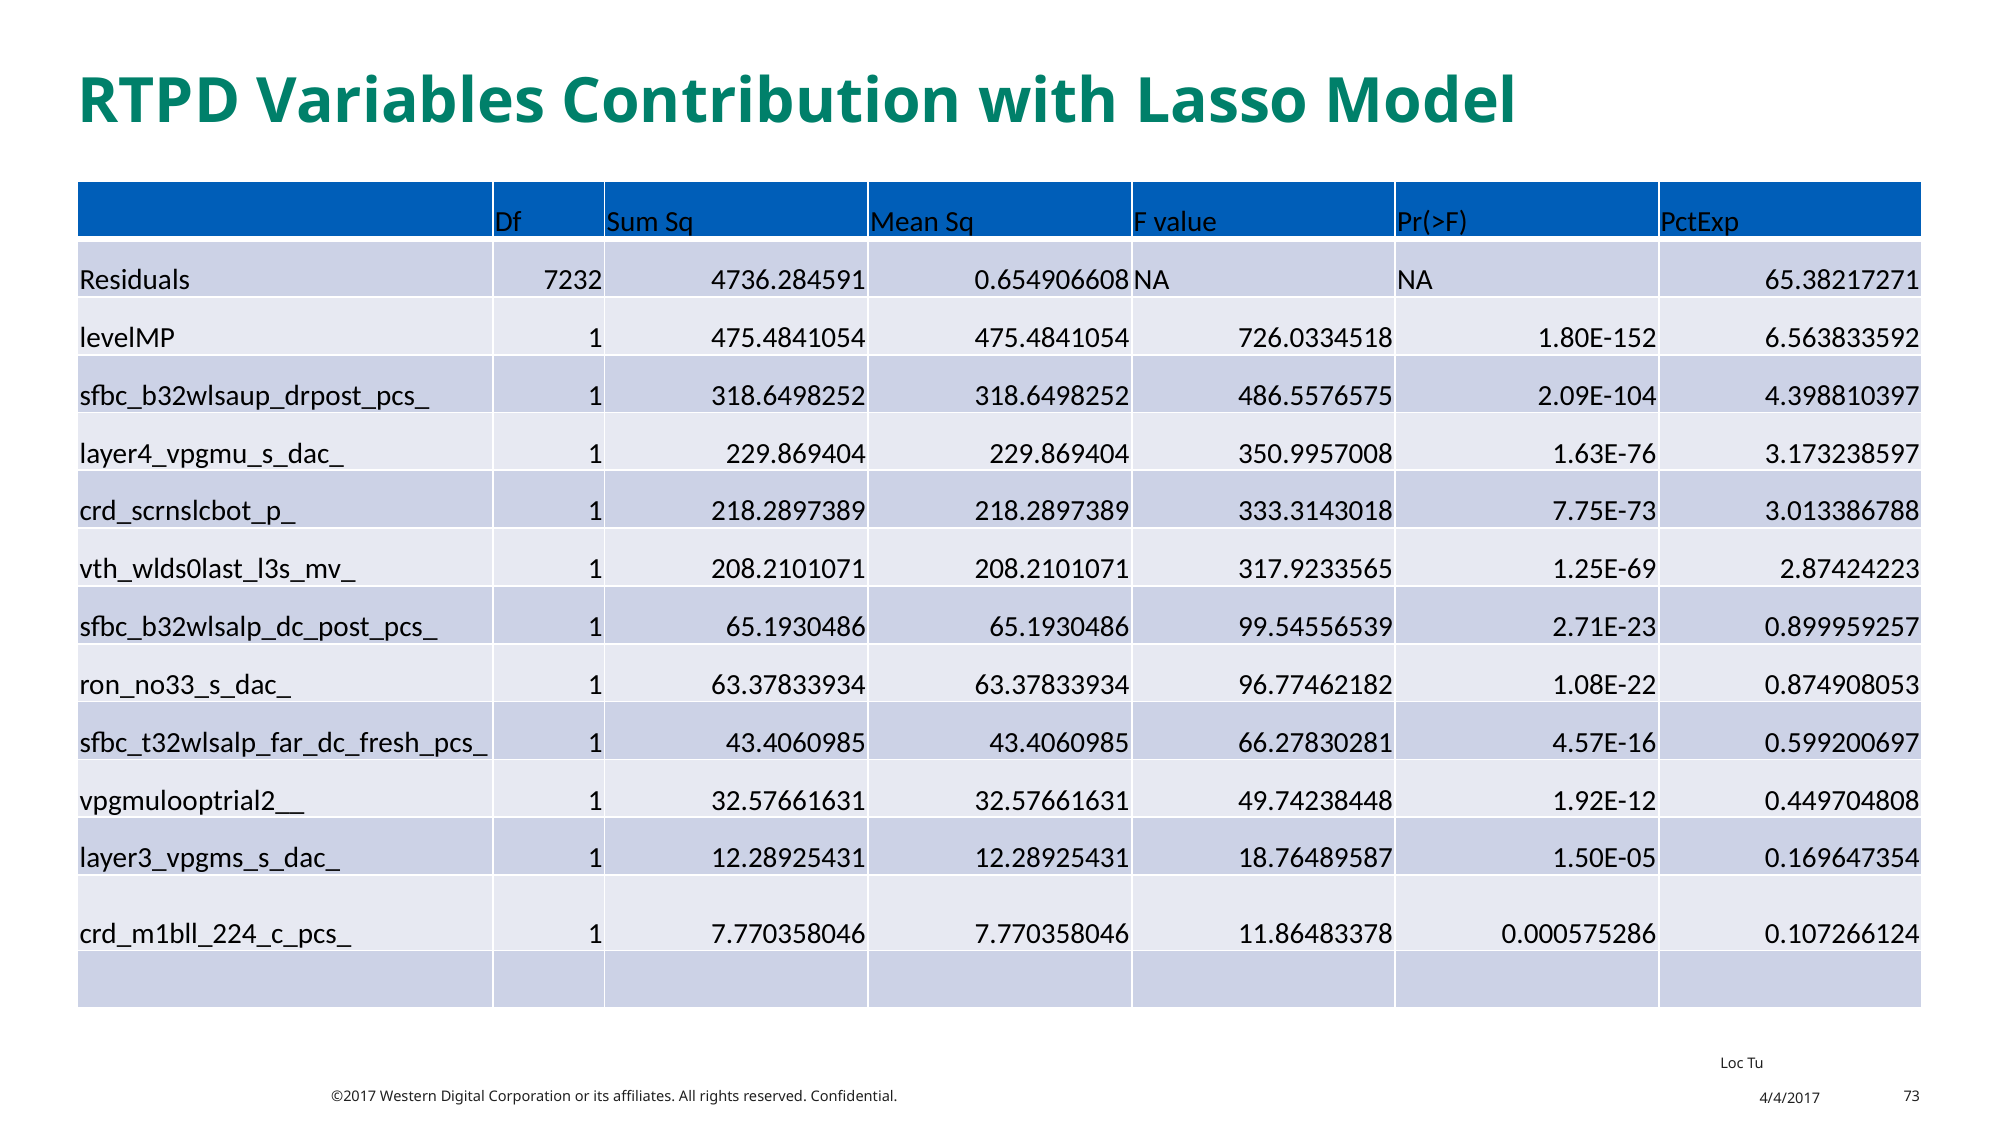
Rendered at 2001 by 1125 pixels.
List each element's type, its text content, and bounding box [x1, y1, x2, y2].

table_cell crd_m1bll_224_c_pcs_ [78, 876, 492, 950]
table_header PctExp [1660, 182, 1921, 236]
table_cell 7.770358046 [605, 876, 867, 950]
table_cell [869, 951, 1131, 1007]
table_cell 726.0334518 [1133, 298, 1394, 354]
table_cell 350.9957008 [1133, 413, 1394, 469]
table_cell 32.57661631 [869, 760, 1131, 816]
table_cell Residuals [78, 242, 492, 296]
table_header F value [1133, 182, 1394, 236]
table_cell 96.77462182 [1133, 645, 1394, 701]
table_cell 1.50E-05 [1396, 818, 1658, 874]
table_cell 65.1930486 [869, 587, 1131, 643]
table_cell 0.000575286 [1396, 876, 1658, 950]
table_cell [605, 951, 867, 1007]
table_cell 65.38217271 [1660, 242, 1921, 296]
table_header Pr(>F) [1396, 182, 1658, 236]
table_cell 1 [494, 645, 604, 701]
table_cell 3.013386788 [1660, 471, 1921, 527]
table_cell layer4_vpgmu_s_dac_ [78, 413, 492, 469]
table_cell 1 [494, 298, 604, 354]
table_cell 6.563833592 [1660, 298, 1921, 354]
table_cell 1.80E-152 [1396, 298, 1658, 354]
table_cell 0.107266124 [1660, 876, 1921, 950]
table_cell 1 [494, 413, 604, 469]
table_cell 0.449704808 [1660, 760, 1921, 816]
table_cell vpgmulooptrial2__ [78, 760, 492, 816]
table_header [78, 182, 492, 236]
table_cell ron_no33_s_dac_ [78, 645, 492, 701]
table_header Mean Sq [869, 182, 1131, 236]
table_cell [78, 951, 492, 1007]
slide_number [1719, 1076, 1820, 1107]
table_cell 43.4060985 [605, 702, 867, 759]
table_cell 7.770358046 [869, 876, 1131, 950]
table_cell 218.2897389 [605, 471, 867, 527]
table_cell 1 [494, 702, 604, 759]
table_cell 2.87424223 [1660, 529, 1921, 585]
table_cell 208.2101071 [869, 529, 1131, 585]
table_cell 43.4060985 [869, 702, 1131, 759]
table_cell 1.08E-22 [1396, 645, 1658, 701]
title RTPD Variables Contribution with Lasso Model [77, 60, 1923, 163]
table_cell NA [1133, 242, 1394, 296]
slide_number 73 [1880, 1076, 1920, 1107]
table_cell 208.2101071 [605, 529, 867, 585]
table_cell 11.86483378 [1133, 876, 1394, 950]
table_cell [1660, 951, 1921, 1007]
table_cell 1 [494, 818, 604, 874]
table_cell 12.28925431 [869, 818, 1131, 874]
table_cell 12.28925431 [605, 818, 867, 874]
table_cell sfbc_t32wlsalp_far_dc_fresh_pcs_ [78, 702, 492, 759]
table_header Df [494, 182, 604, 236]
table_cell 1.92E-12 [1396, 760, 1658, 816]
table_cell 0.899959257 [1660, 587, 1921, 643]
table_cell [1396, 951, 1658, 1007]
table_cell 18.76489587 [1133, 818, 1394, 874]
table_cell 32.57661631 [605, 760, 867, 816]
table_header Sum Sq [605, 182, 867, 236]
table_cell crd_scrnslcbot_p_ [78, 471, 492, 527]
table_cell 229.869404 [869, 413, 1131, 469]
table_cell 49.74238448 [1133, 760, 1394, 816]
table_cell 475.4841054 [605, 298, 867, 354]
table_cell 333.3143018 [1133, 471, 1394, 527]
table_cell 0.169647354 [1660, 818, 1921, 874]
table_cell 475.4841054 [869, 298, 1131, 354]
table_cell 4.398810397 [1660, 356, 1921, 412]
table_cell 2.09E-104 [1396, 356, 1658, 412]
table_cell 1 [494, 876, 604, 950]
table_cell 1 [494, 587, 604, 643]
table_cell 2.71E-23 [1396, 587, 1658, 643]
footer ©2017 Western Digital Corporation or its affiliates. All rights reserved. Confidential. [331, 1076, 990, 1107]
table_cell 218.2897389 [869, 471, 1131, 527]
table_cell 65.1930486 [605, 587, 867, 643]
table_cell 99.54556539 [1133, 587, 1394, 643]
table_cell 0.874908053 [1660, 645, 1921, 701]
table_cell 4.57E-16 [1396, 702, 1658, 759]
table_cell 7232 [494, 242, 604, 296]
table_cell 63.37833934 [605, 645, 867, 701]
table_cell 317.9233565 [1133, 529, 1394, 585]
table_cell [494, 951, 604, 1007]
table_cell layer3_vpgms_s_dac_ [78, 818, 492, 874]
table_cell levelMP [78, 298, 492, 354]
table_cell 1 [494, 529, 604, 585]
table_cell vth_wlds0last_l3s_mv_ [78, 529, 492, 585]
table_cell NA [1396, 242, 1658, 296]
table_cell sfbc_b32wlsalp_dc_post_pcs_ [78, 587, 492, 643]
table_cell 3.173238597 [1660, 413, 1921, 469]
table_cell [1133, 951, 1394, 1007]
table_cell 1 [494, 760, 604, 816]
table_cell 63.37833934 [869, 645, 1131, 701]
table_cell sfbc_b32wlsaup_drpost_pcs_ [78, 356, 492, 412]
table_cell 0.599200697 [1660, 702, 1921, 759]
table_cell 318.6498252 [869, 356, 1131, 412]
table_cell 7.75E-73 [1396, 471, 1658, 527]
table_cell 229.869404 [605, 413, 867, 469]
table_cell 1 [494, 471, 604, 527]
table_cell 4736.284591 [605, 242, 867, 296]
table_cell 486.5576575 [1133, 356, 1394, 412]
table_cell 0.654906608 [869, 242, 1131, 296]
table_cell 66.27830281 [1133, 702, 1394, 759]
table_cell 1.63E-76 [1396, 413, 1658, 469]
table_cell 1 [494, 356, 604, 412]
table_cell 1.25E-69 [1396, 529, 1658, 585]
table_cell 318.6498252 [605, 356, 867, 412]
